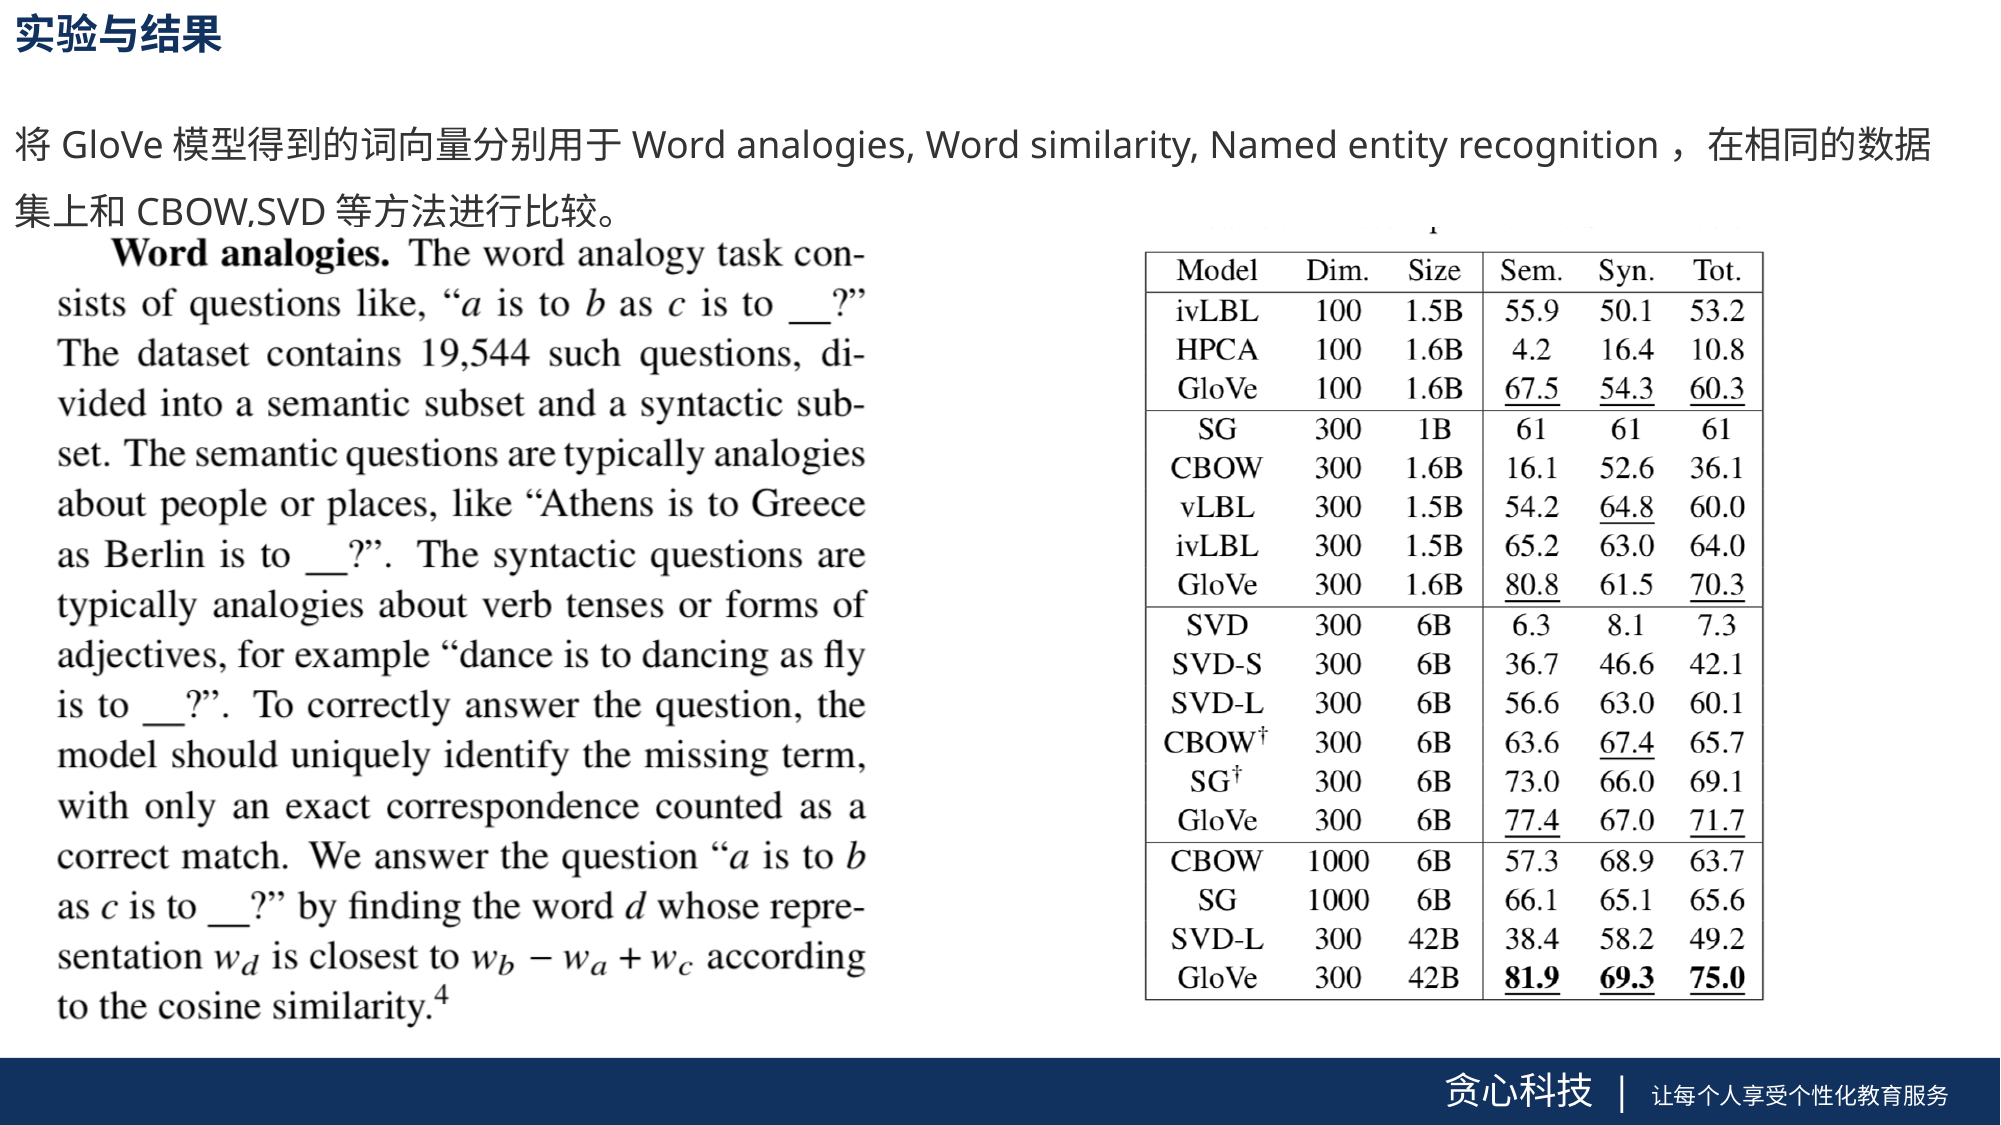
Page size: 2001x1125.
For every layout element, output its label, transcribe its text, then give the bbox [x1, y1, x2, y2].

text_box 实验与结果 [0, 0, 602, 65]
picture [44, 227, 951, 1030]
picture [1115, 226, 1869, 1018]
text_box 将GloVe模型得到的词向量分别用于Word analogies, Word similarity, Named entity recognition，在相同的数据集上和CBOW,SVD等方法进行比较。 [0, 90, 1956, 241]
